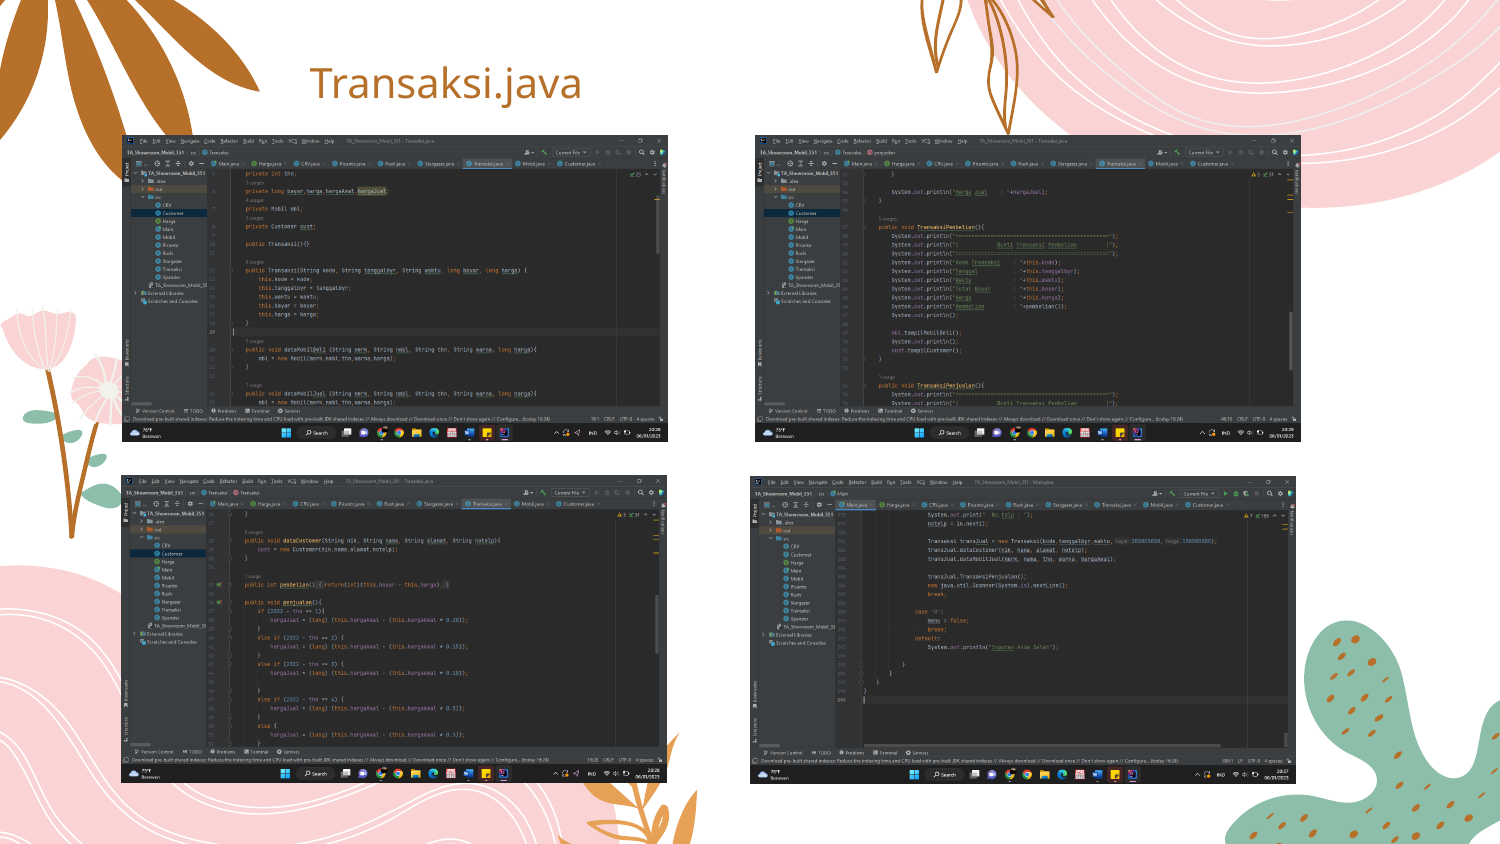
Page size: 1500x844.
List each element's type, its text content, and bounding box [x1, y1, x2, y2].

picture [754, 134, 1301, 442]
picture [121, 475, 668, 783]
text_box Transaksi.java [209, 41, 684, 136]
picture [749, 476, 1296, 784]
picture [121, 134, 668, 443]
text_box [0, 304, 147, 539]
